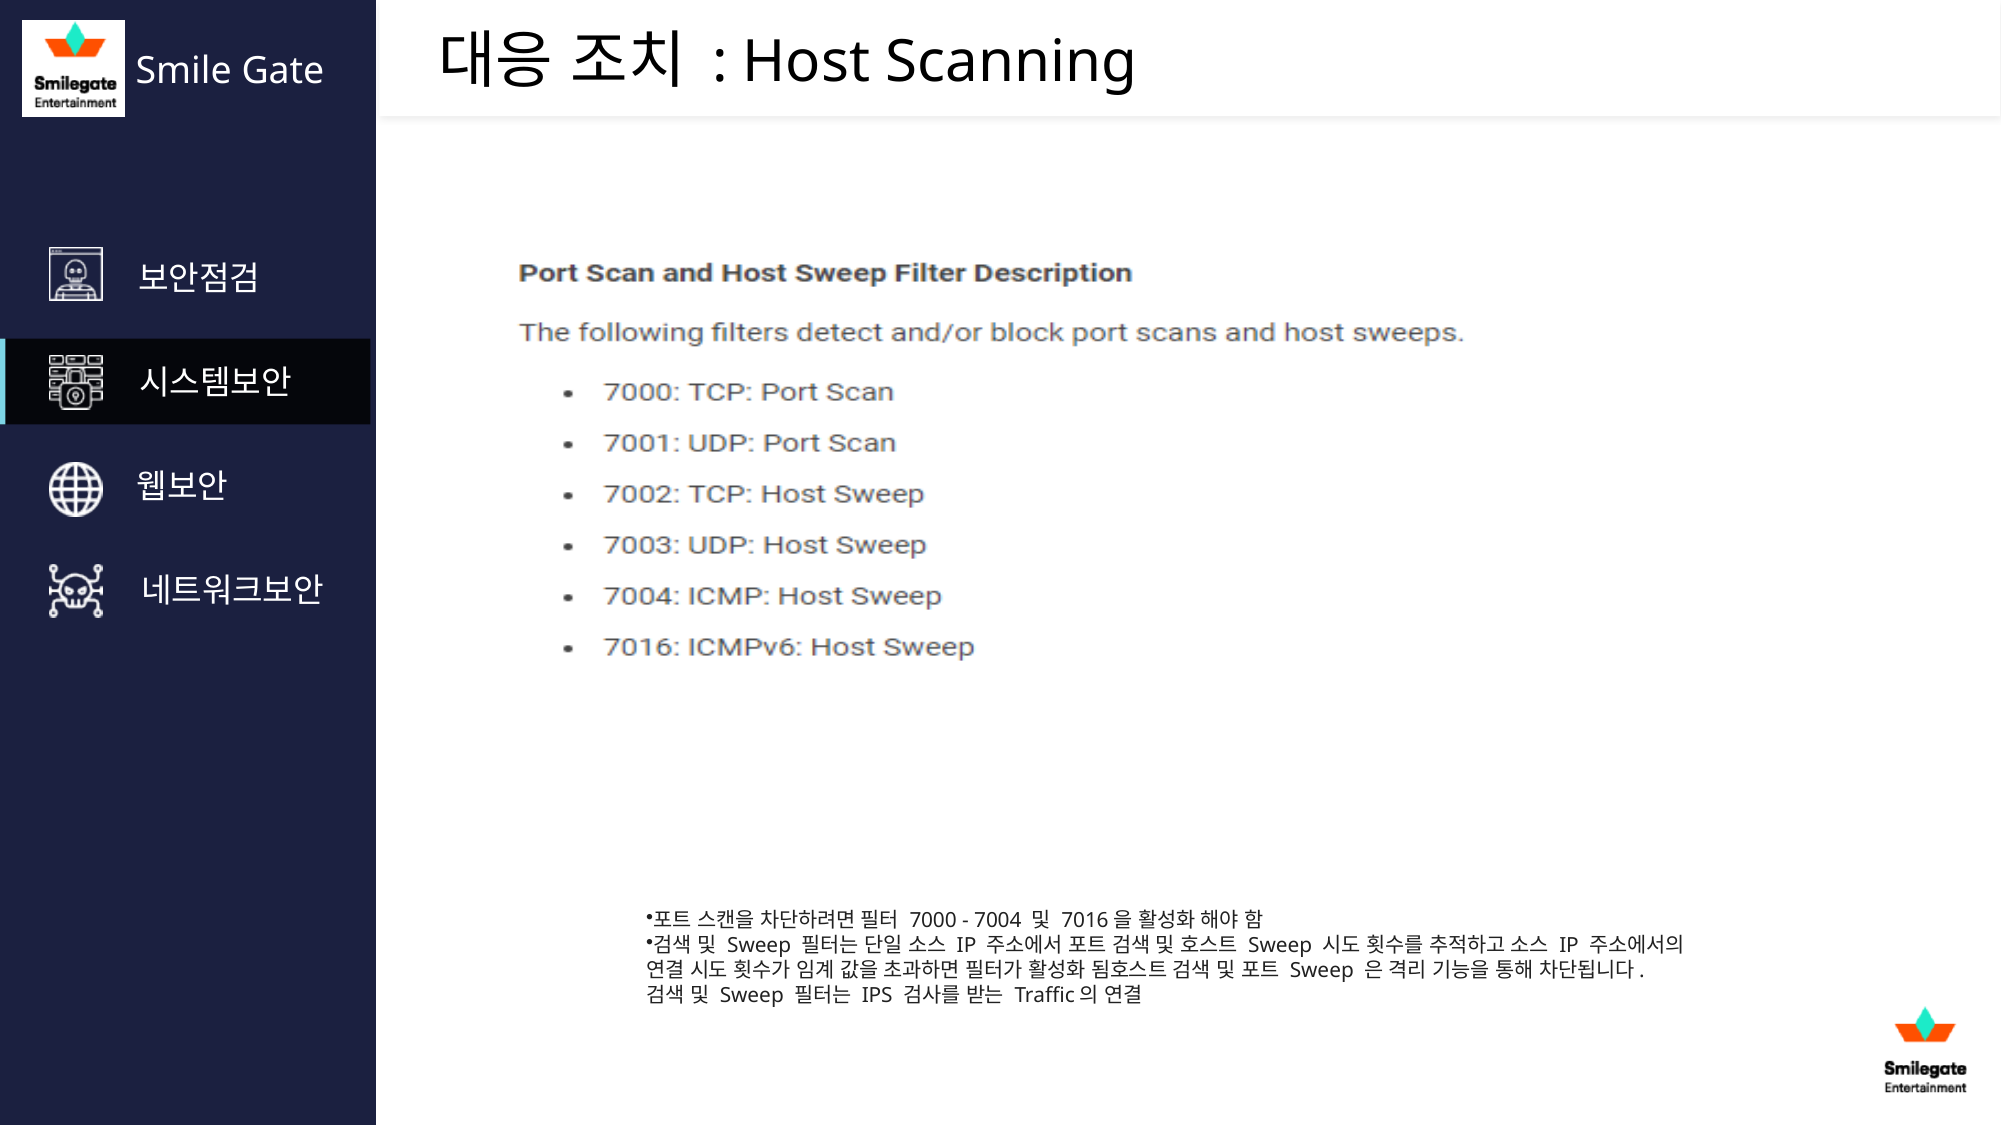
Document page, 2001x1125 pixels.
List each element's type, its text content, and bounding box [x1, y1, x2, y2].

text_box 포트 스캔을 차단하려면 필터 7000 - 7004 및 7016을 활성화 해야 함 검색 및 Sweep 필터는 단일 소스 IP 주소에서 포트 검색 및 호스트 Sweep 시도 횟수를 추적하고 소스 IP 주소에서의 연결 시도 횟수가 임계 값을 초과하면 필터가 활성화 됨호스트 검색 및 포트 Sweep 은 격리 기능을 통해 차단됩니다. 검색 및 Sweep 필터는 IPS 검사를 받는 Traffic의 연결 [525, 899, 1704, 1007]
picture [22, 20, 125, 117]
picture [49, 462, 103, 517]
text_box : Host Scanning [697, 15, 2000, 101]
picture [1872, 1005, 1975, 1102]
picture [49, 355, 103, 410]
picture [49, 247, 103, 301]
picture [49, 564, 103, 618]
picture [496, 253, 1538, 678]
